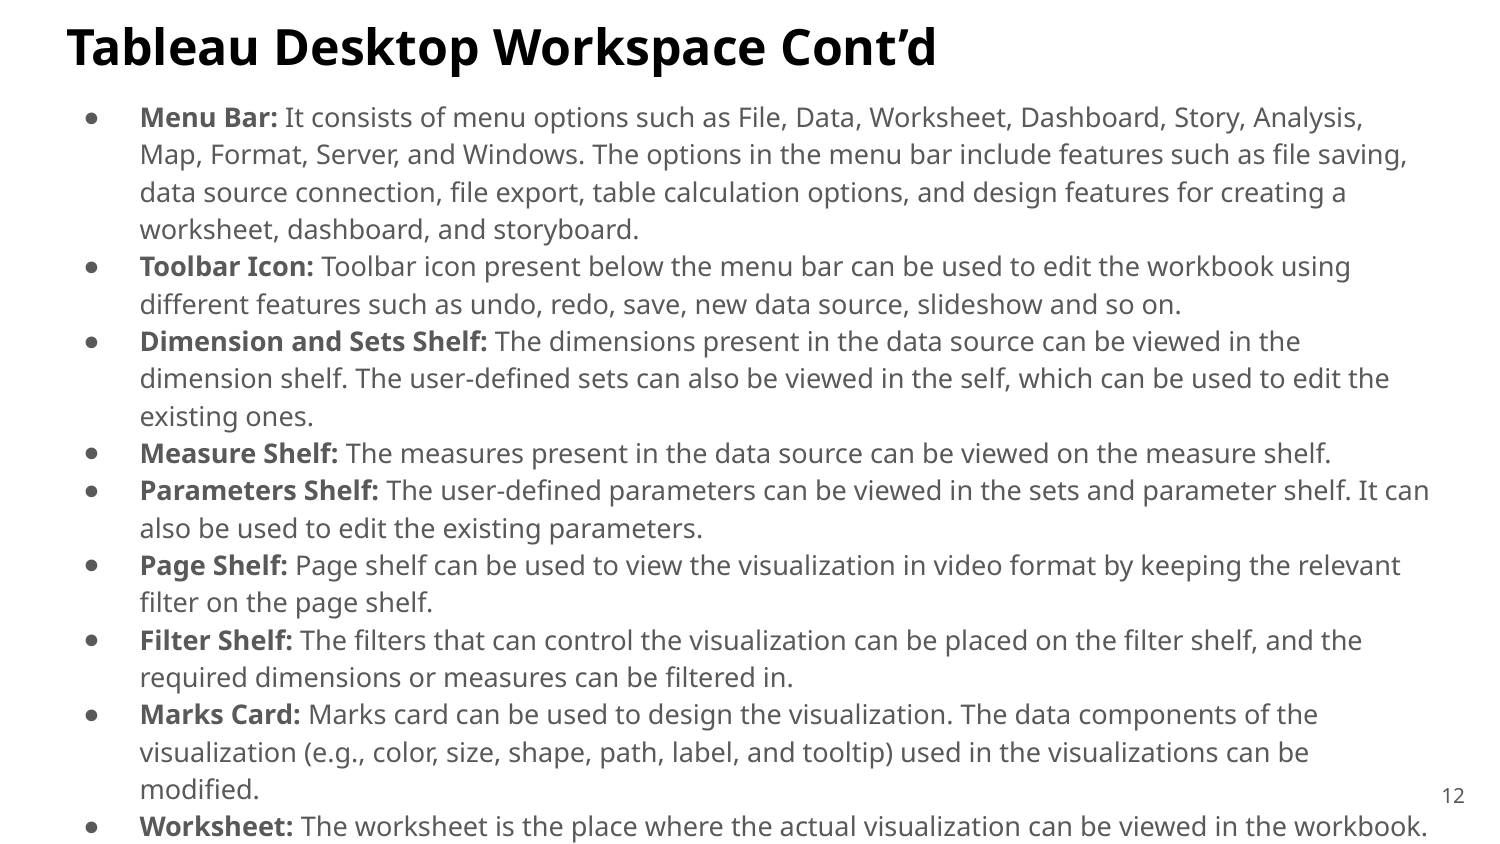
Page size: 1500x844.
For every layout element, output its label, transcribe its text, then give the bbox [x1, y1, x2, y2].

title Tableau Desktop Workspace Cont’d [51, 0, 1449, 95]
list Menu Bar: It consists of menu options such as File, Data, Worksheet, Dashboard, Story, Analysis, Map, Format, Server, and Windows. The options in the menu bar include features such as file saving, data source connection, file export, table calculation options, and design features for creating a worksheet, dashboard, and storyboard. Toolbar Icon: Toolbar icon present below the menu bar can be used to edit the workbook using different features such as undo, redo, save, new data source, slideshow and so on. Dimension and Sets Shelf: The dimensions present in the data source can be viewed in the dimension shelf. The user-defined sets can also be viewed in the self, which can be used to edit the existing ones. Measure Shelf: The measures present in the data source can be viewed on the measure shelf. Parameters Shelf: The user-defined parameters can be viewed in the sets and parameter shelf. It can also be used to edit the existing parameters. Page Shelf: Page shelf can be used to view the visualization in video format by keeping the relevant filter on the page shelf. Filter Shelf: The filters that can control the visualization can be placed on the filter shelf, and the required dimensions or measures can be filtered in. Marks Card: Marks card can be used to design the visualization. The data components of the visualization (e.g., color, size, shape, path, label, and tooltip) used in the visualizations can be modified. Worksheet: The worksheet is the place where the actual visualization can be viewed in the workbook. The design and functionalities of the visual can be viewed in the worksheet. [49, 80, 1448, 844]
slide_number 12 [1389, 764, 1480, 830]
